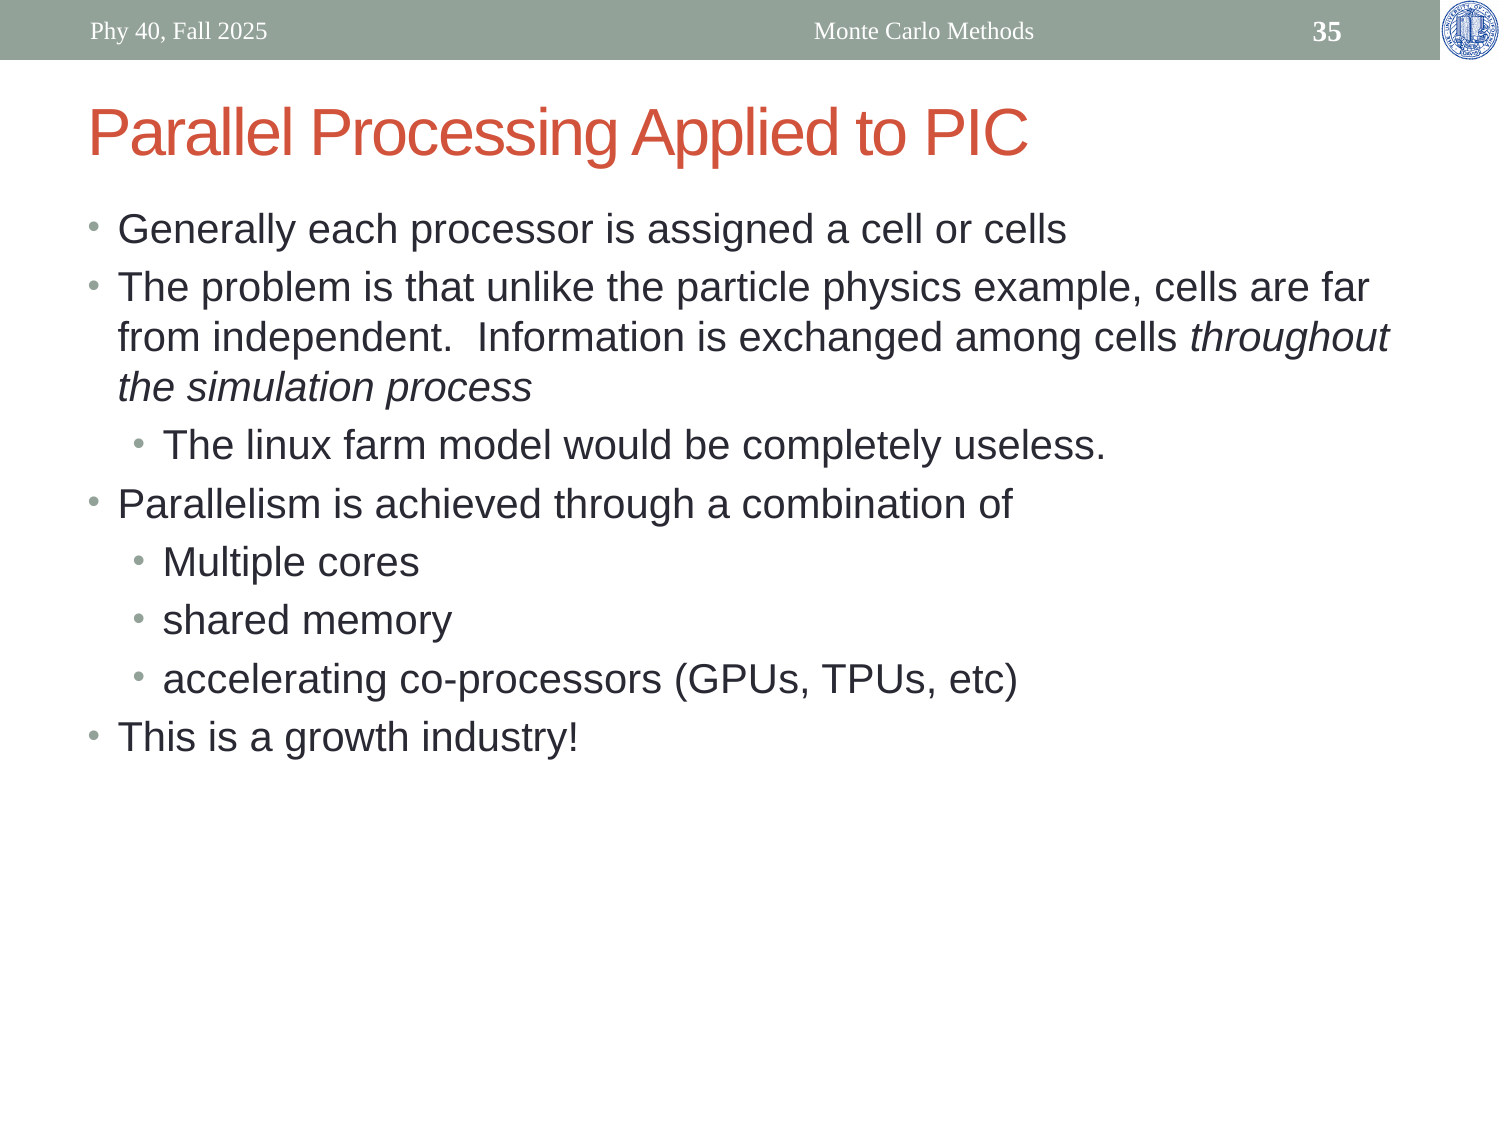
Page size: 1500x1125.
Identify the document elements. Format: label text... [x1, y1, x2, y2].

footer Monte Carlo Methods [562, 3, 1286, 57]
list Generally each processor is assigned a cell or cells The problem is that unlike the particle physics example, cells are far from independent. Information is exchanged among cells throughout the simulation process The linux farm model would be completely useless. Parallelism is achieved through a combination of Multiple cores shared memory accelerating co-processors (GPUs, TPUs, etc) This is a growth industry! [72, 193, 1423, 1087]
slide_number Phy 40, Fall 2025 [75, 3, 550, 57]
slide_number 35 [1297, 3, 1425, 57]
title Parallel Processing Applied to PIC [72, 77, 1423, 181]
picture [1440, 0, 1500, 61]
